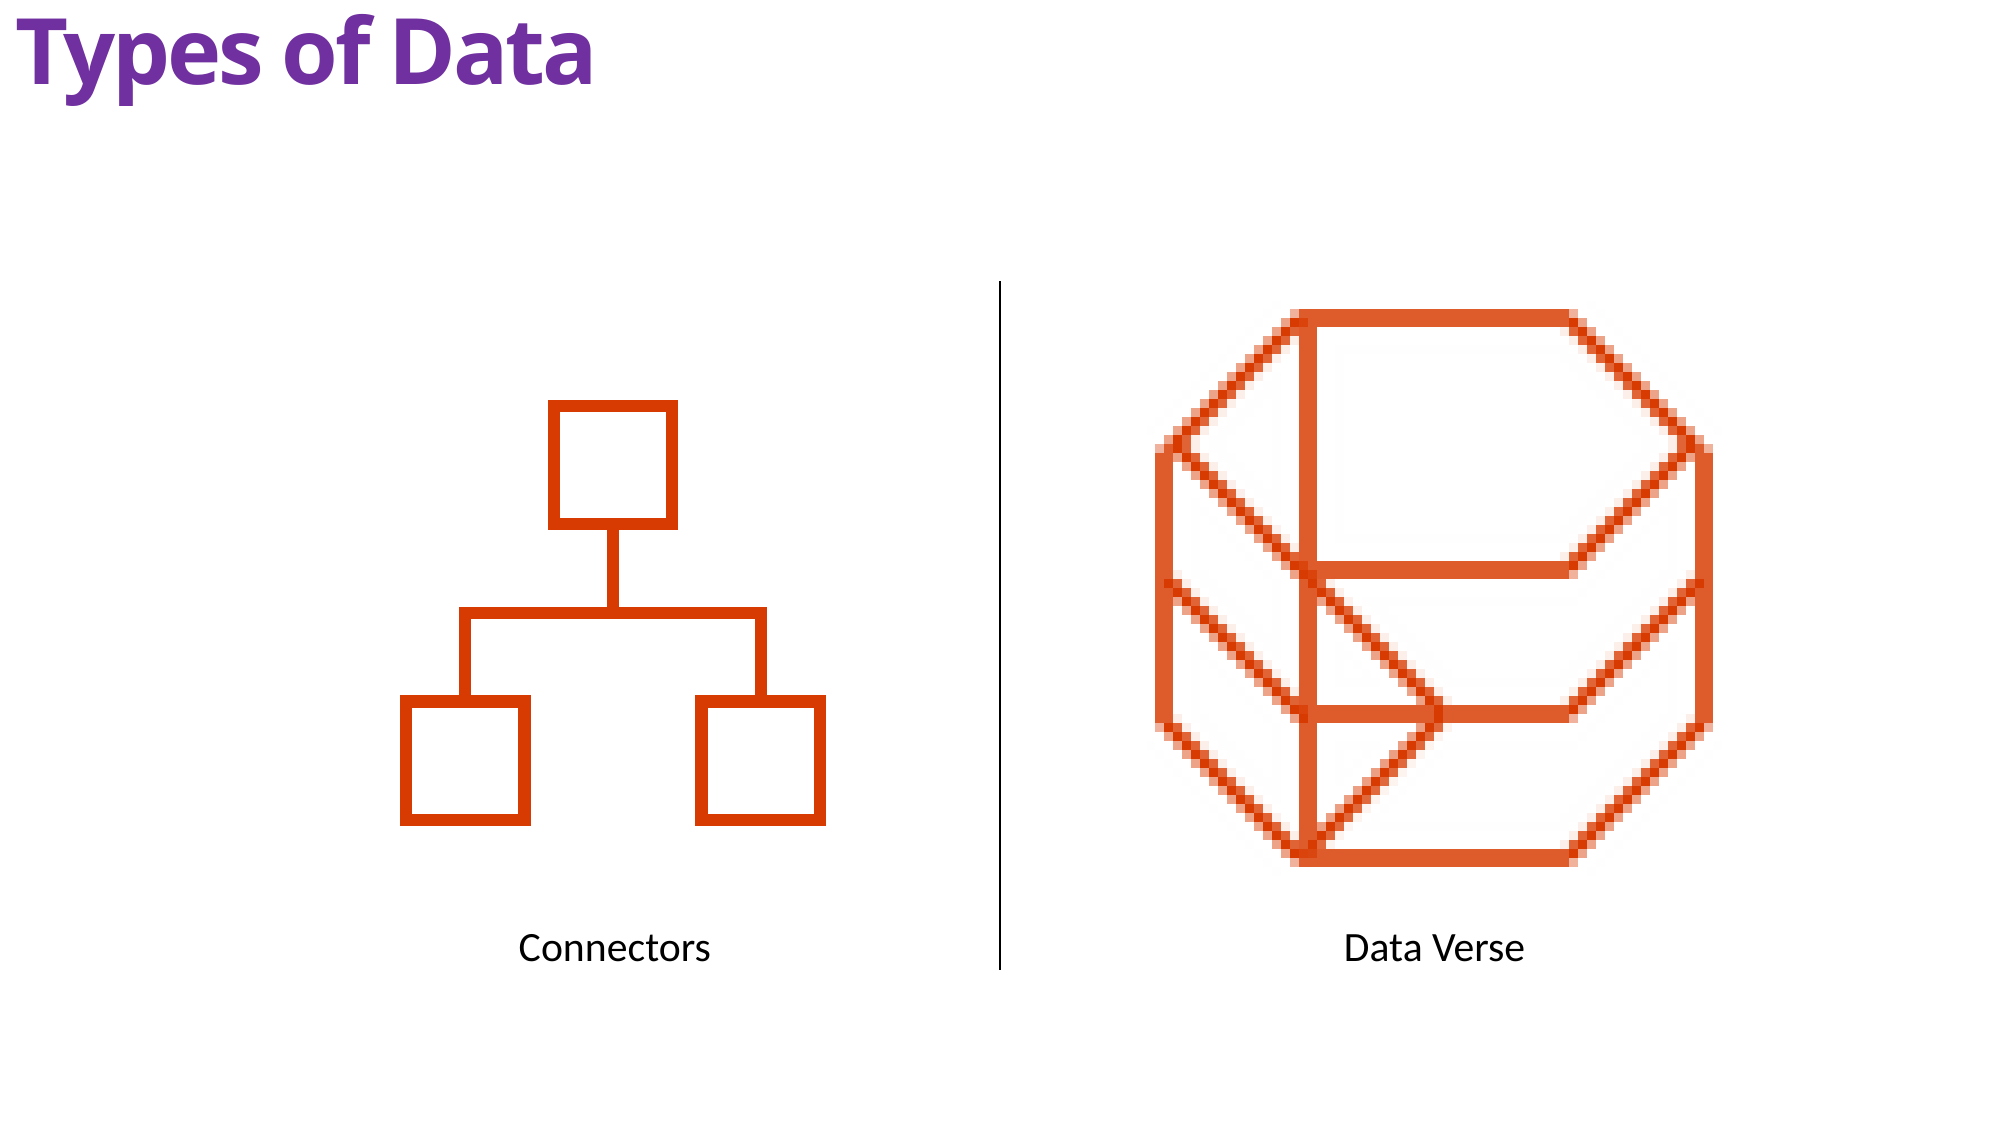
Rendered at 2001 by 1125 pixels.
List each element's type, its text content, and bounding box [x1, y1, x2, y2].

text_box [392, 301, 1722, 970]
text_box Types of Data [0, 0, 1863, 111]
